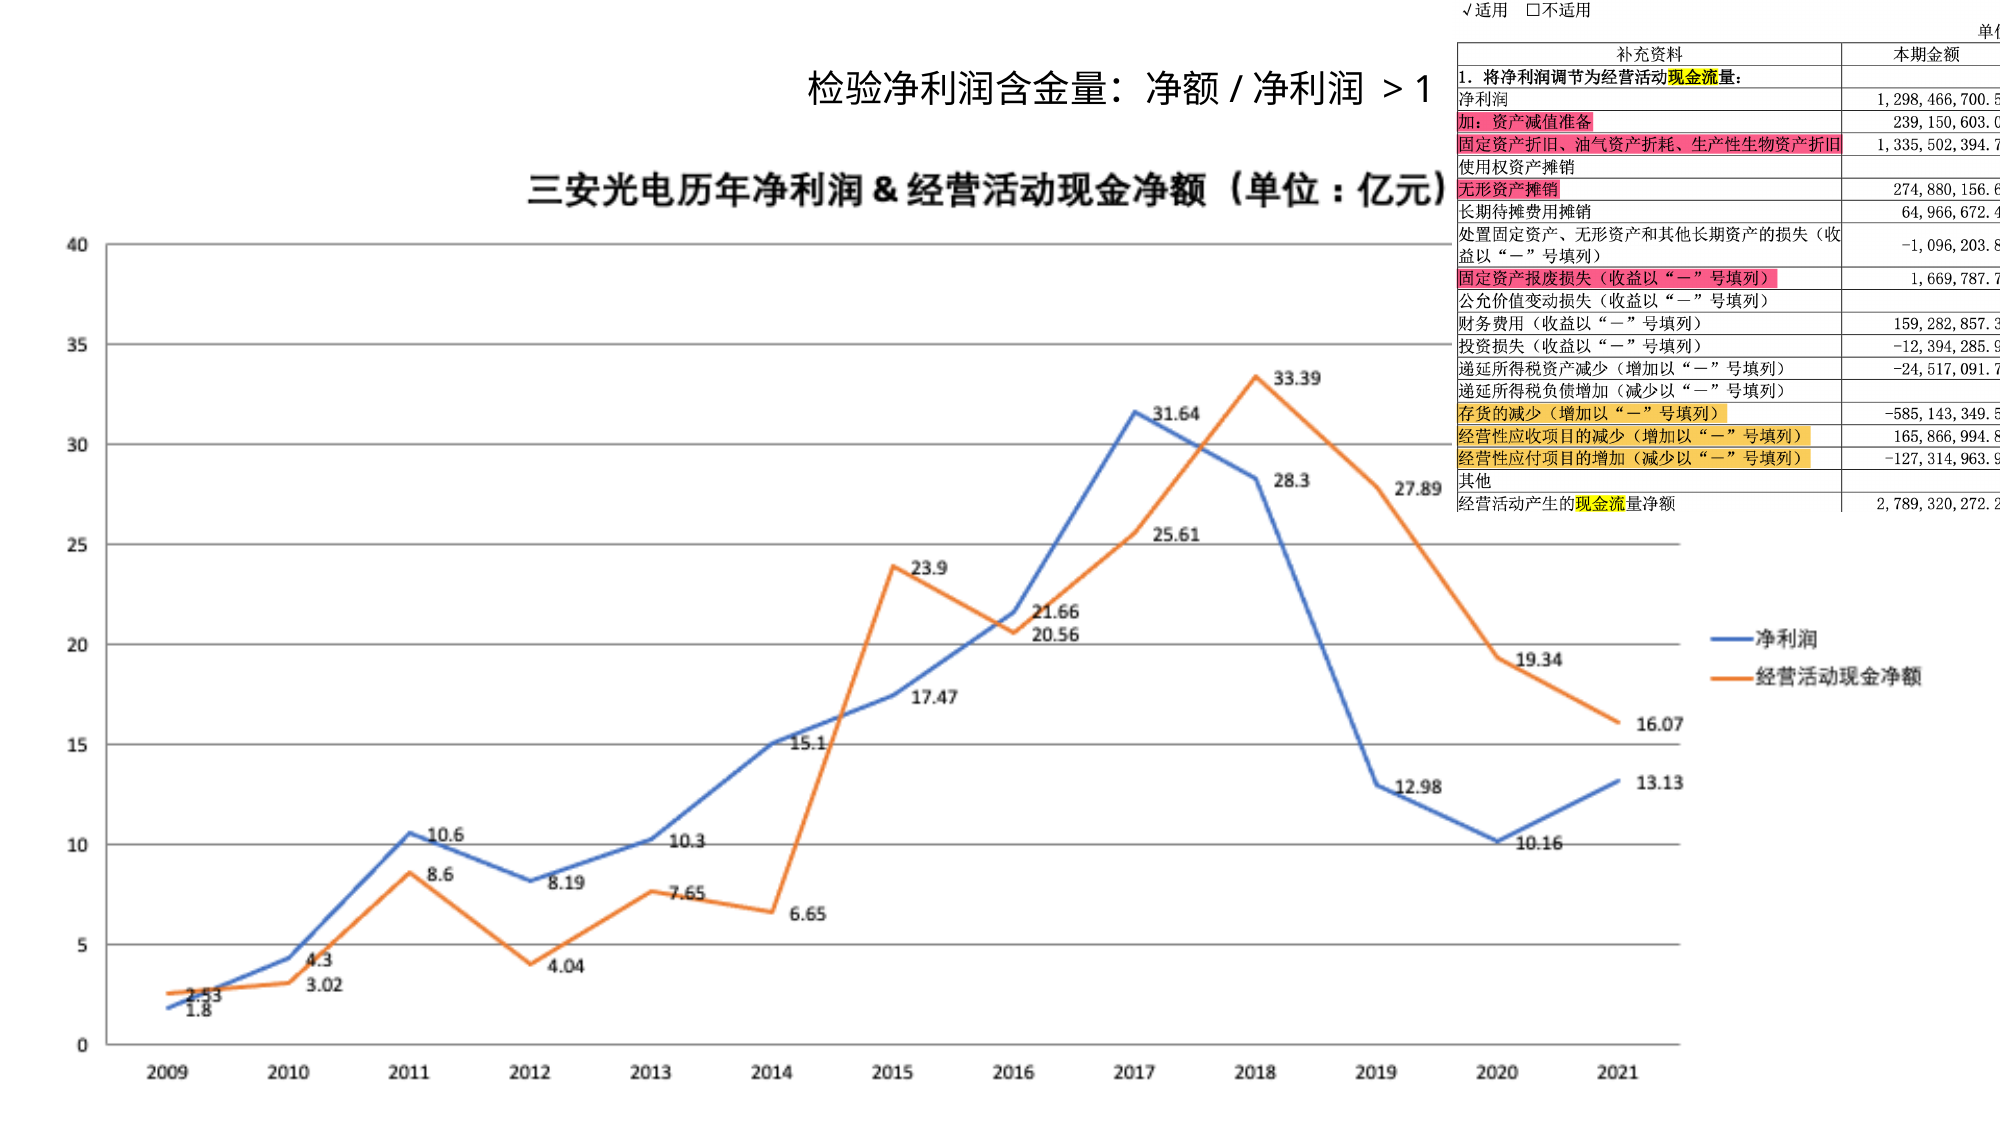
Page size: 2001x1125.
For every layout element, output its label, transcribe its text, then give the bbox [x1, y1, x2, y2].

picture [58, 0, 2000, 1092]
text_box 检验净利润含金量：净额/净利润 > 1 [793, 57, 1450, 118]
